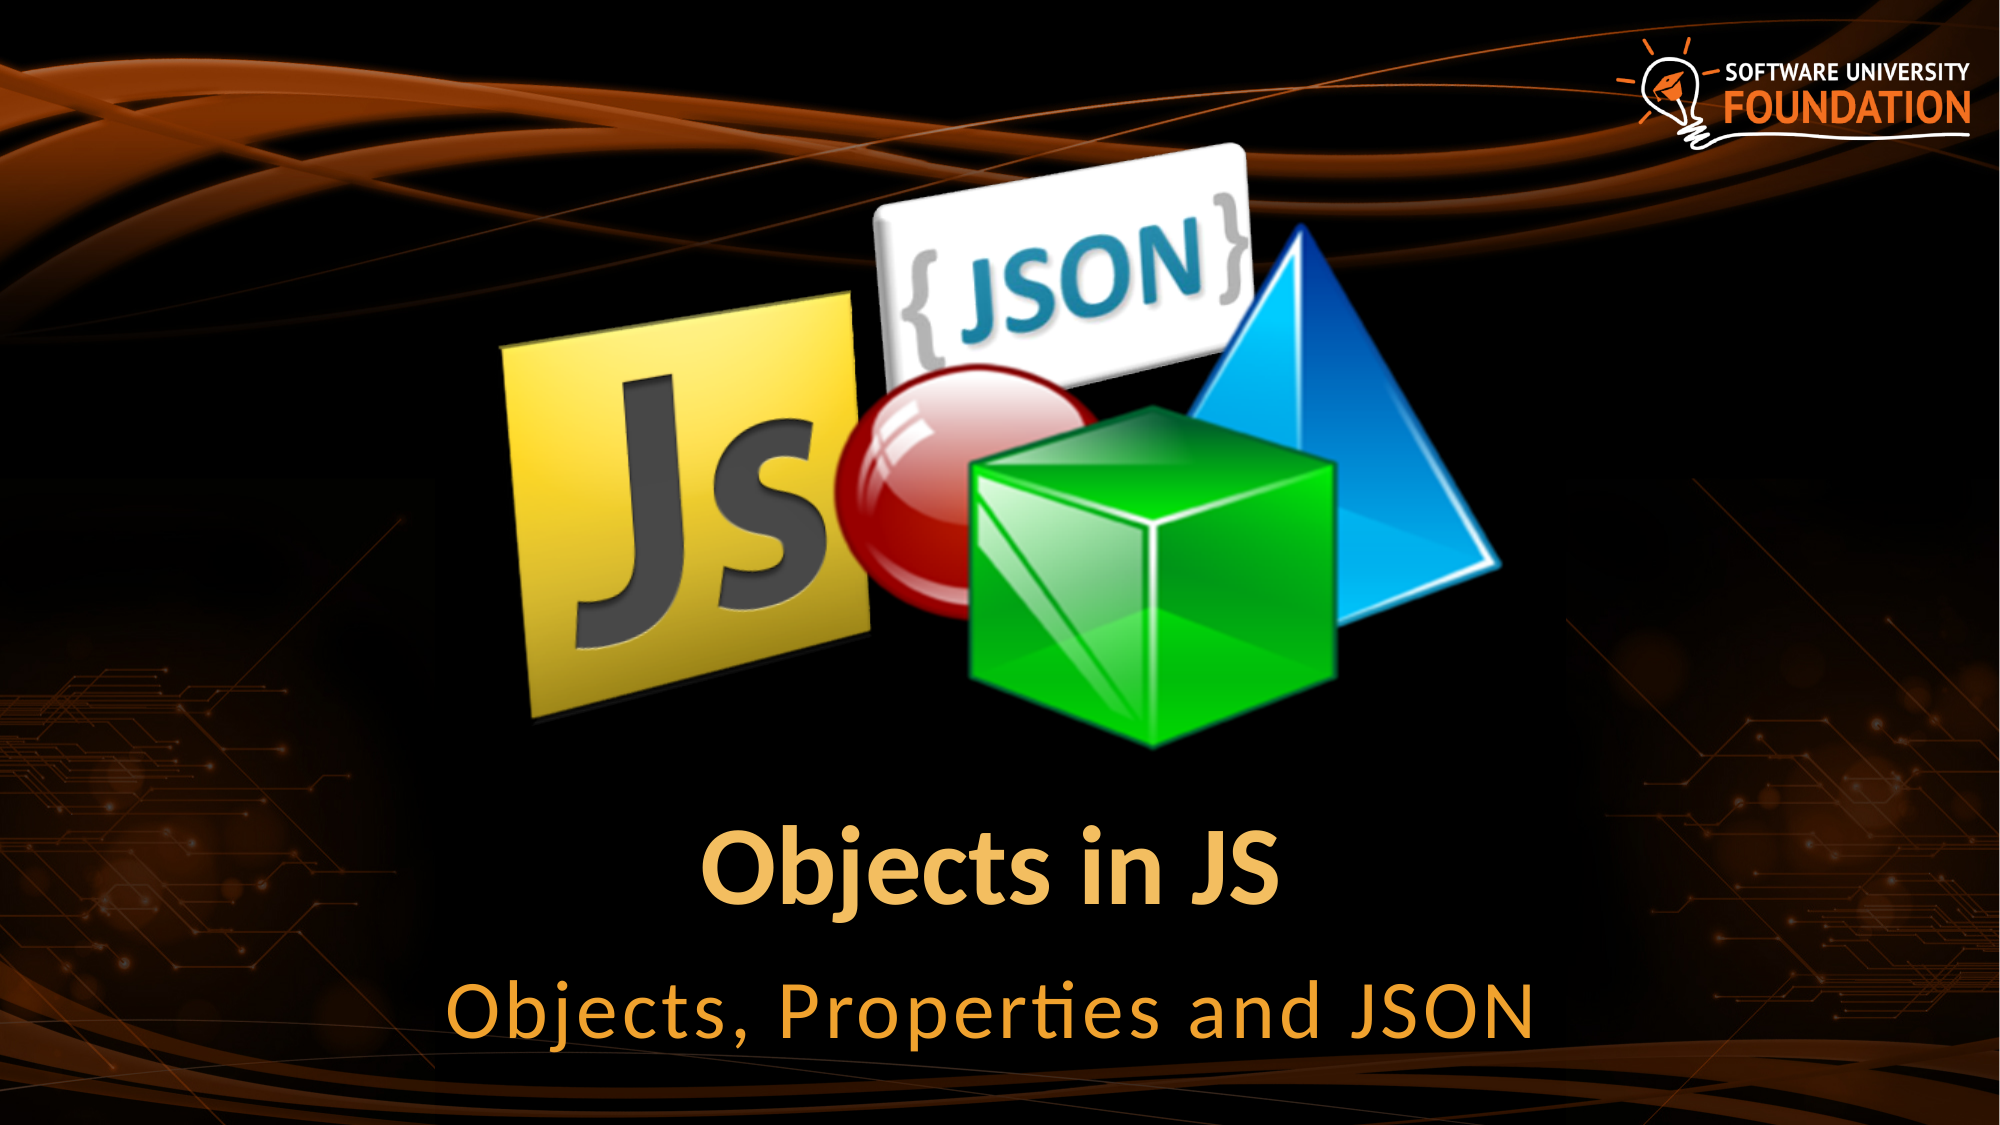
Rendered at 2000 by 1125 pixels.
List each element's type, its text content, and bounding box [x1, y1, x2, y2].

picture [0, 0, 2000, 1125]
list Objects, Properties and JSON [258, 944, 1725, 1062]
title Objects in JS [258, 800, 1725, 935]
